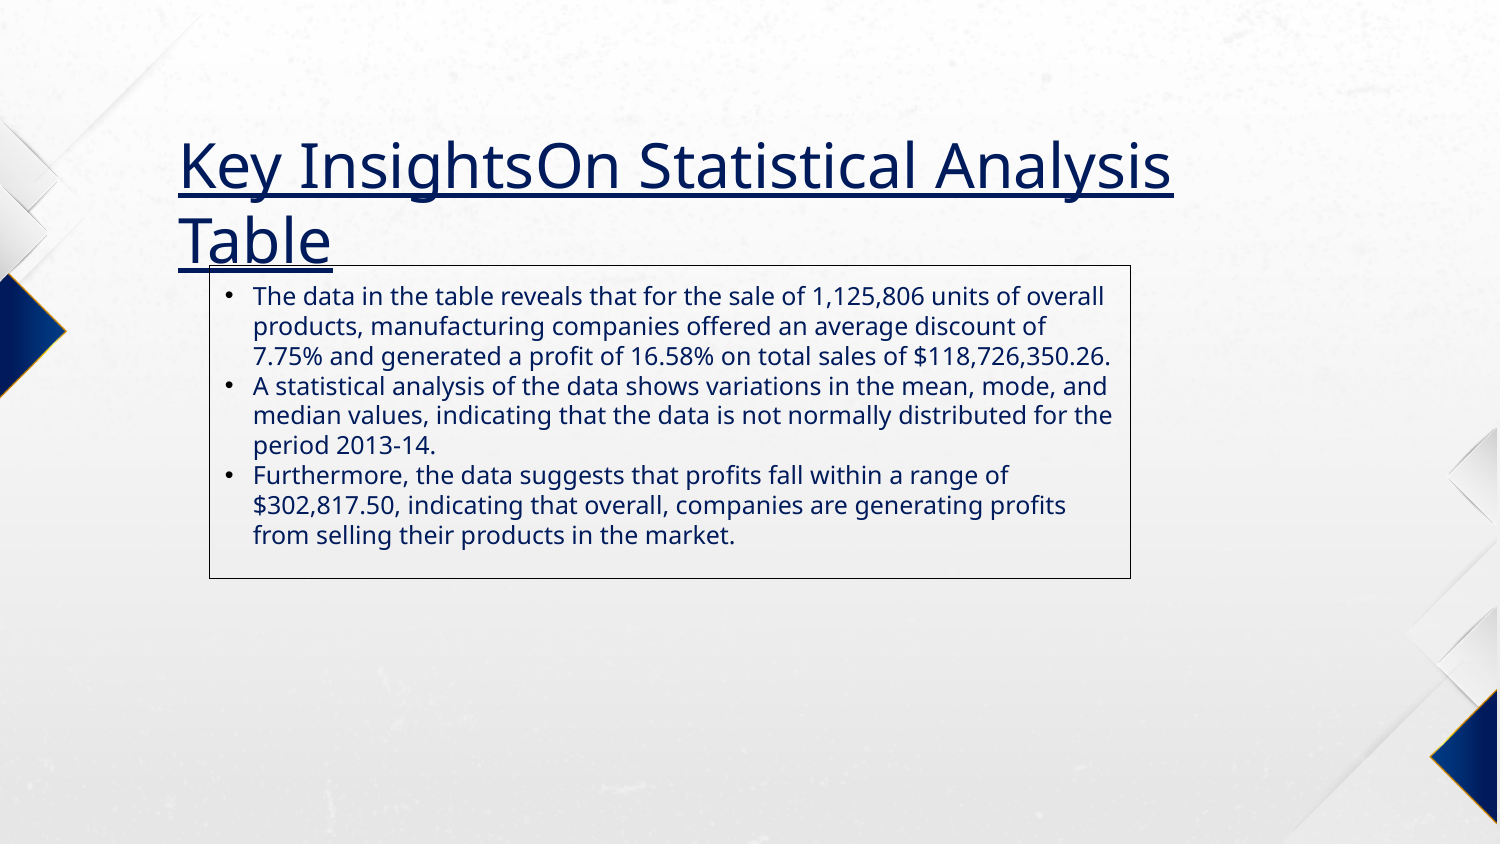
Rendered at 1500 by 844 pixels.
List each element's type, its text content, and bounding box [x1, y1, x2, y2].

subtitle The data in the table reveals that for the sale of 1,125,806 units of overall products, manufacturing companies offered an average discount of 7.75% and generated a profit of 16.58% on total sales of $118,726,350.26. A statistical analysis of the data shows variations in the mean, mode, and median values, indicating that the data is not normally distributed for the period 2013-14. Furthermore, the data suggests that profits fall within a range of $302,817.50, indicating that overall, companies are generating profits from selling their products in the market. [209, 265, 1131, 579]
picture [0, 0, 1500, 844]
title Key InsightsOn Statistical Analysis Table [163, 110, 1337, 205]
